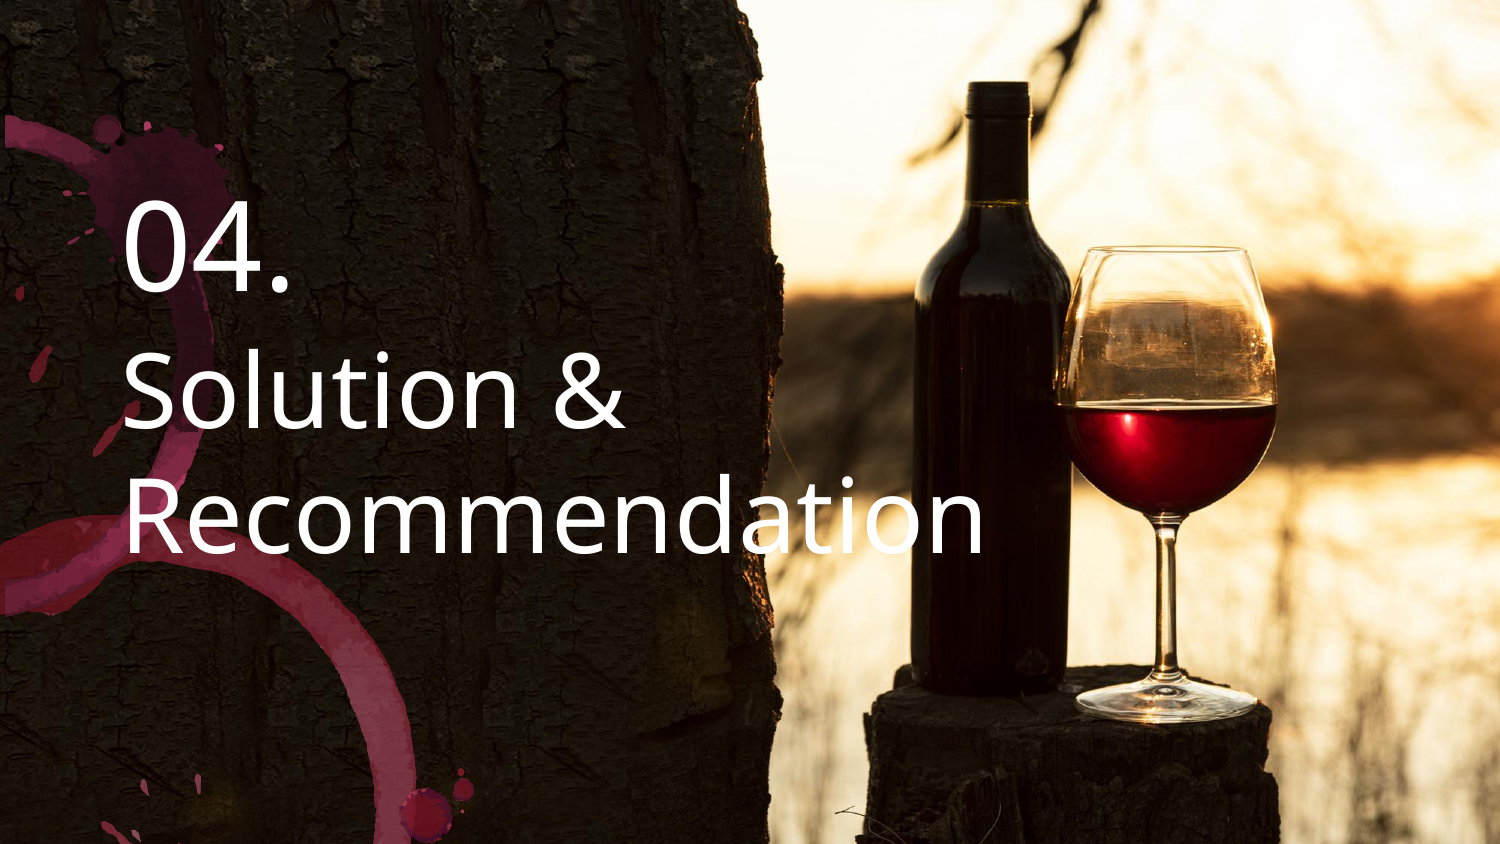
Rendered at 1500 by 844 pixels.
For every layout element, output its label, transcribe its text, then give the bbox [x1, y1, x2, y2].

title Solution & Recommendation [105, 309, 1232, 474]
picture [0, 0, 1500, 844]
title 04. [105, 142, 494, 309]
